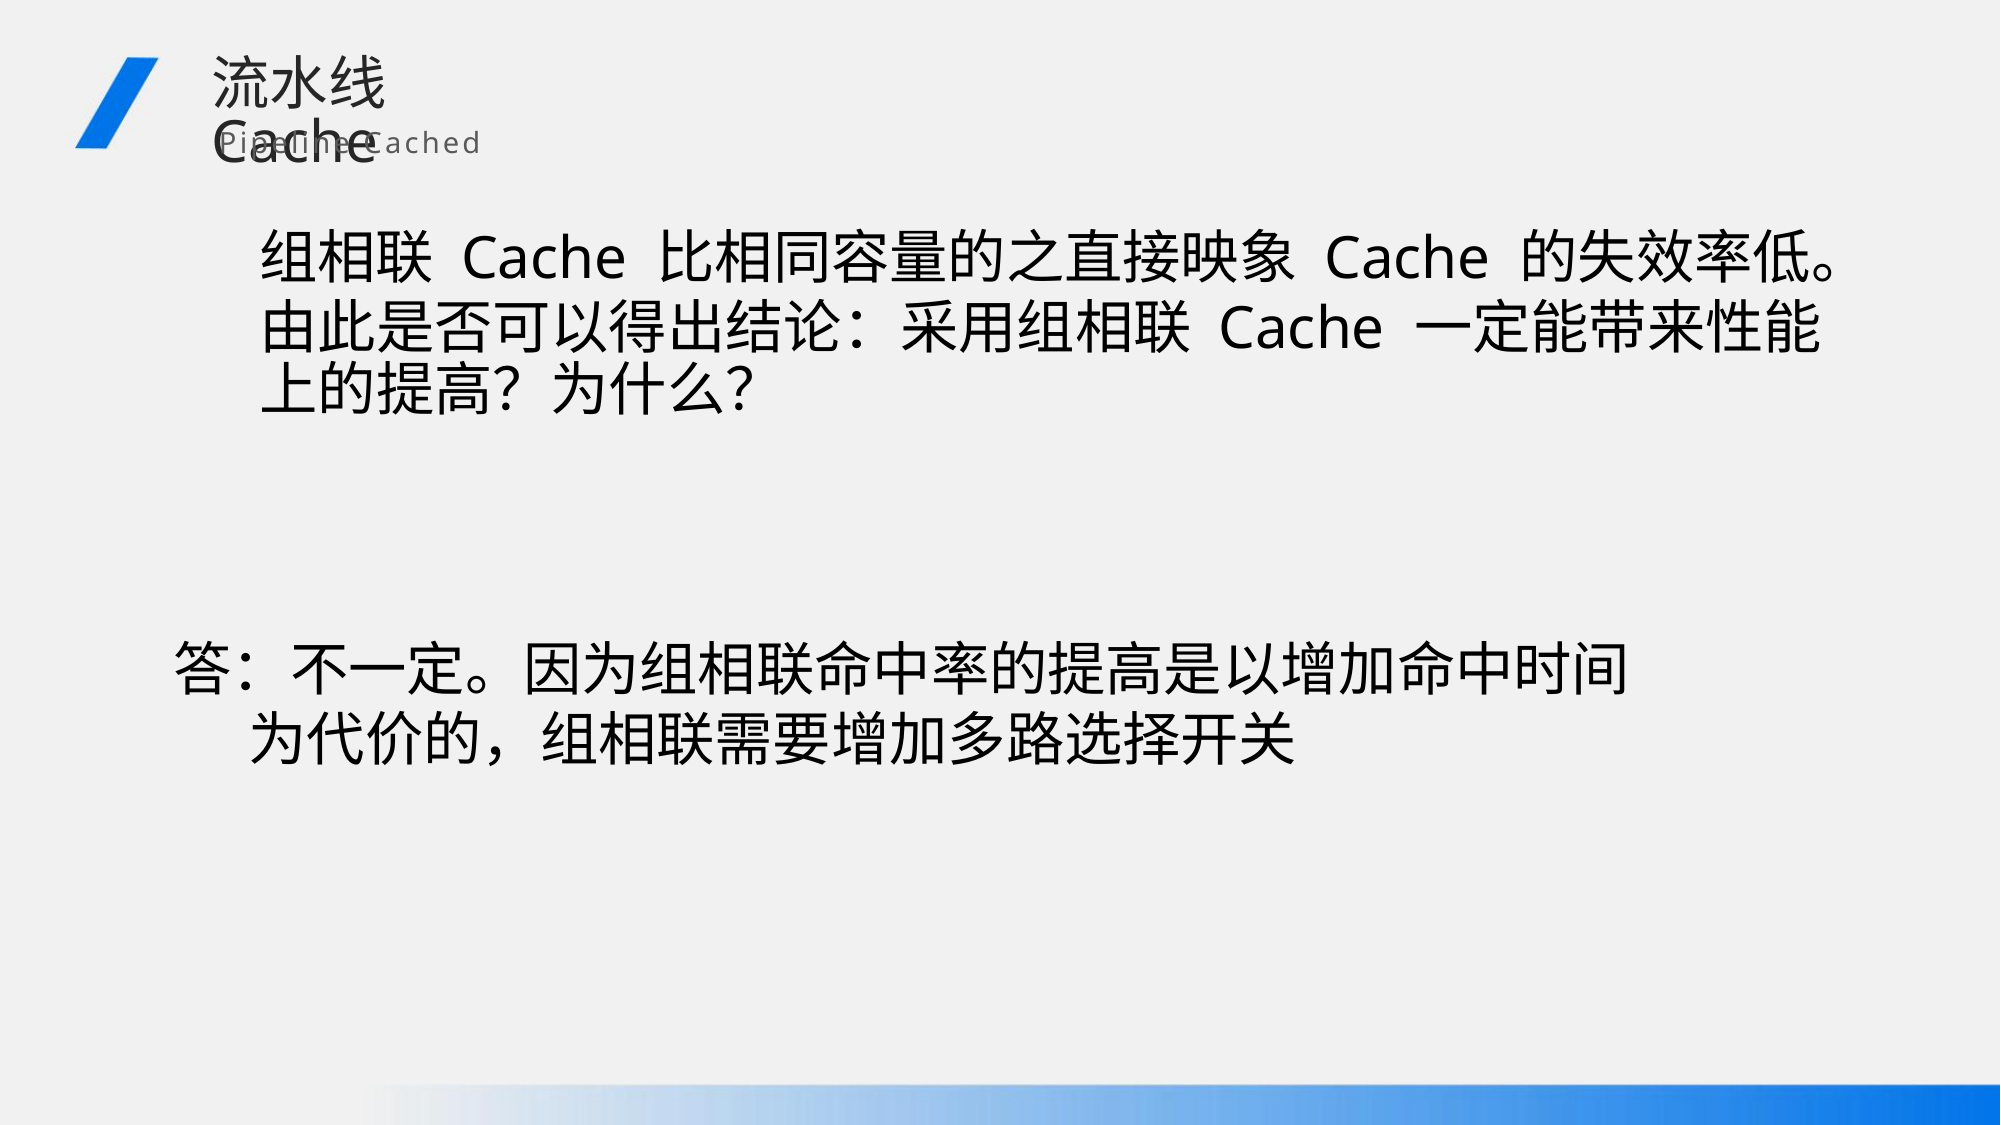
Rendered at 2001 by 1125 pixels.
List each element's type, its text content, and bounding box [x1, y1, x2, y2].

text_box 答：不一定。因为组相联命中率的提高是以增加命中时间 为代价的，组相联需要增加多路选择开关 [173, 643, 1657, 773]
text_box Pipeline Cached [218, 130, 507, 160]
text_box 流水线Cache [211, 58, 560, 175]
text_box 组相联 Cache 比相同容量的之直接映象 Cache 的失效率低。 由此是否可以得出结论：采用组相联 Cache 一定能带来性能 上的提高？为什么？ [259, 213, 1860, 423]
text_box [0, 0, 2000, 1125]
